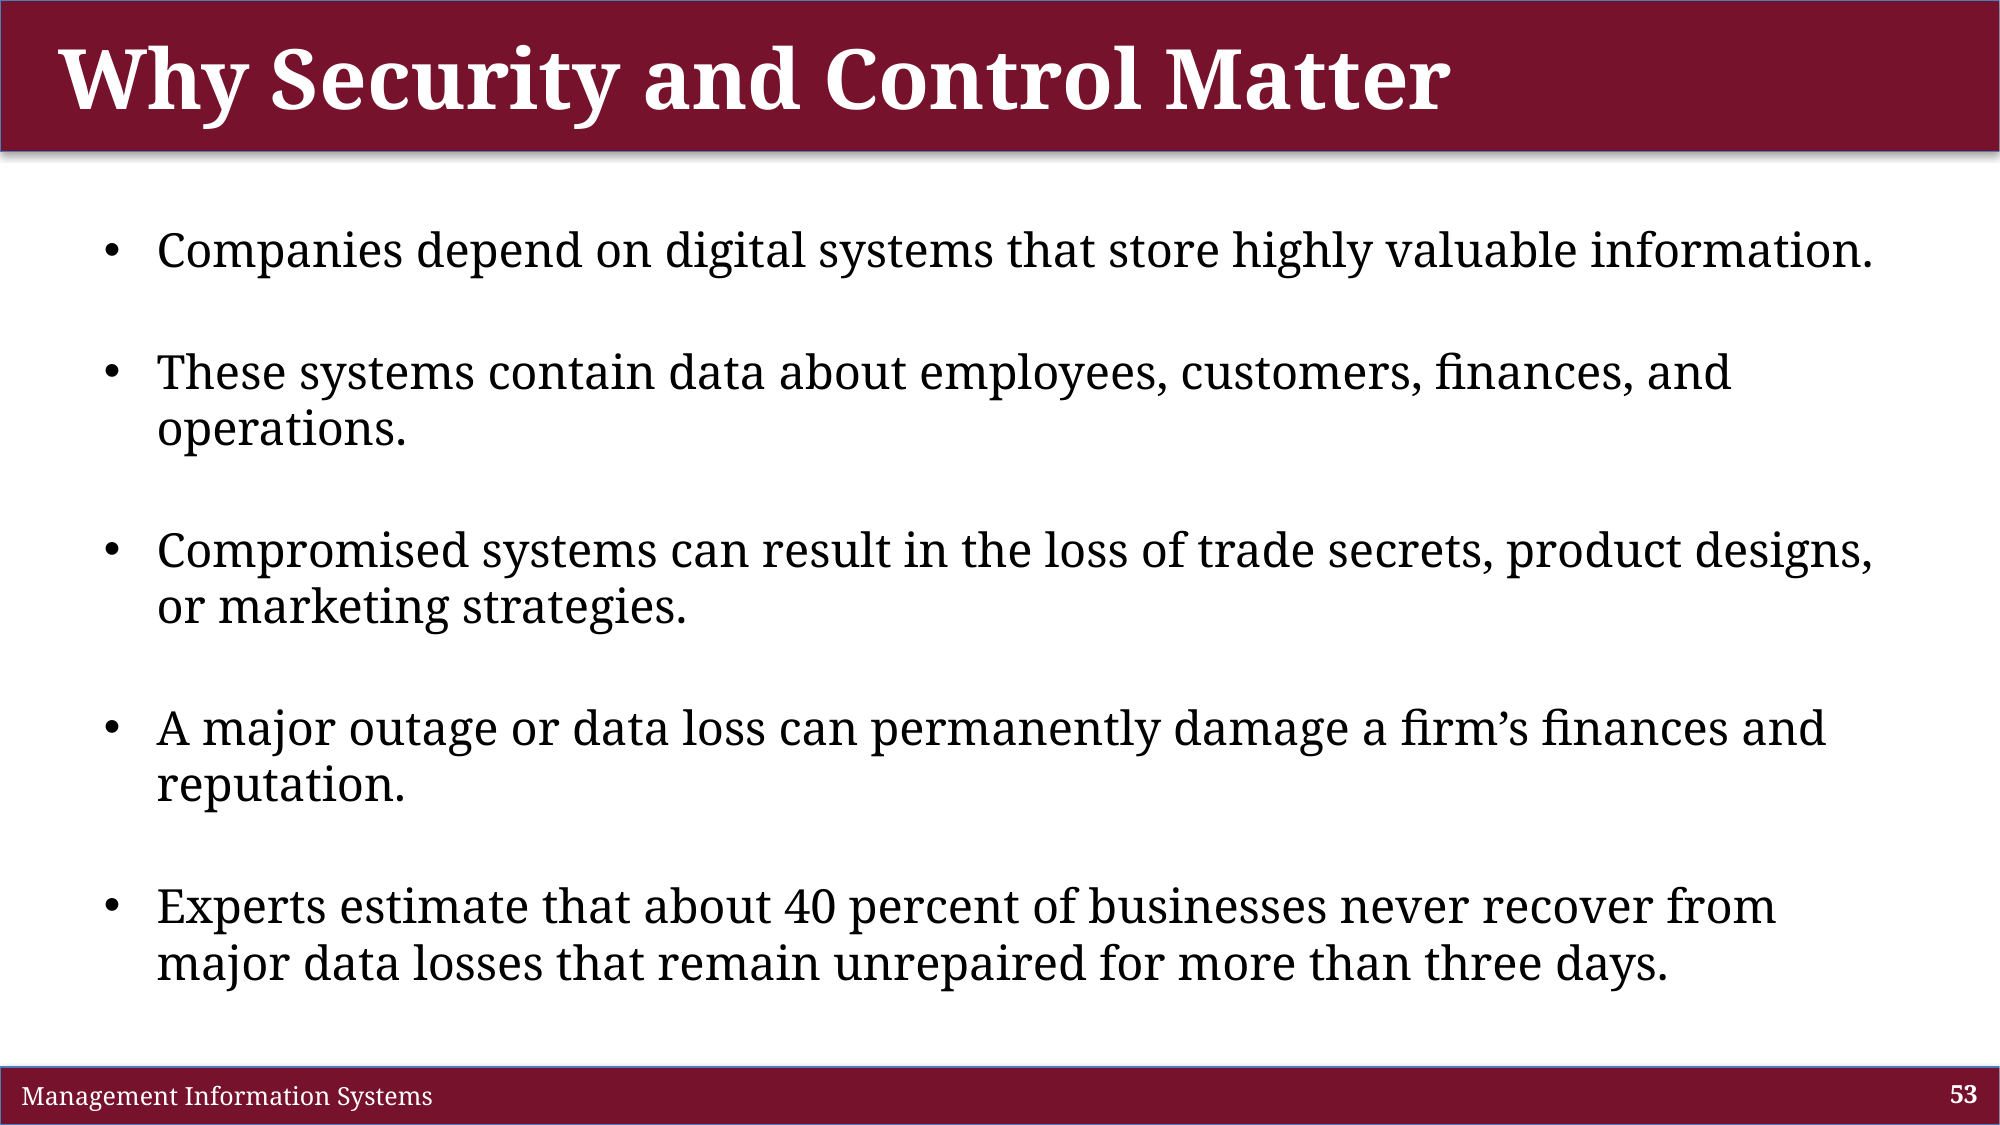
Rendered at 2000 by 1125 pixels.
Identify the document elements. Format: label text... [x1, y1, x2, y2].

footer Management Information Systems [0, 1066, 475, 1125]
text_box [475, 1066, 1649, 1125]
slide_number 53 [1649, 1066, 2000, 1125]
list Companies depend on digital systems that store highly valuable information. These systems contain data about employees, customers, finances, and operations. Compromised systems can result in the loss of trade secrets, product designs, or marketing strategies. A major outage or data loss can permanently damage a firm’s finances and reputation. Experts estimate that about 40 percent of businesses never recover from major data losses that remain unrepaired for more than three days. [88, 213, 1911, 1047]
title Why Security and Control Matter [0, 0, 2000, 152]
